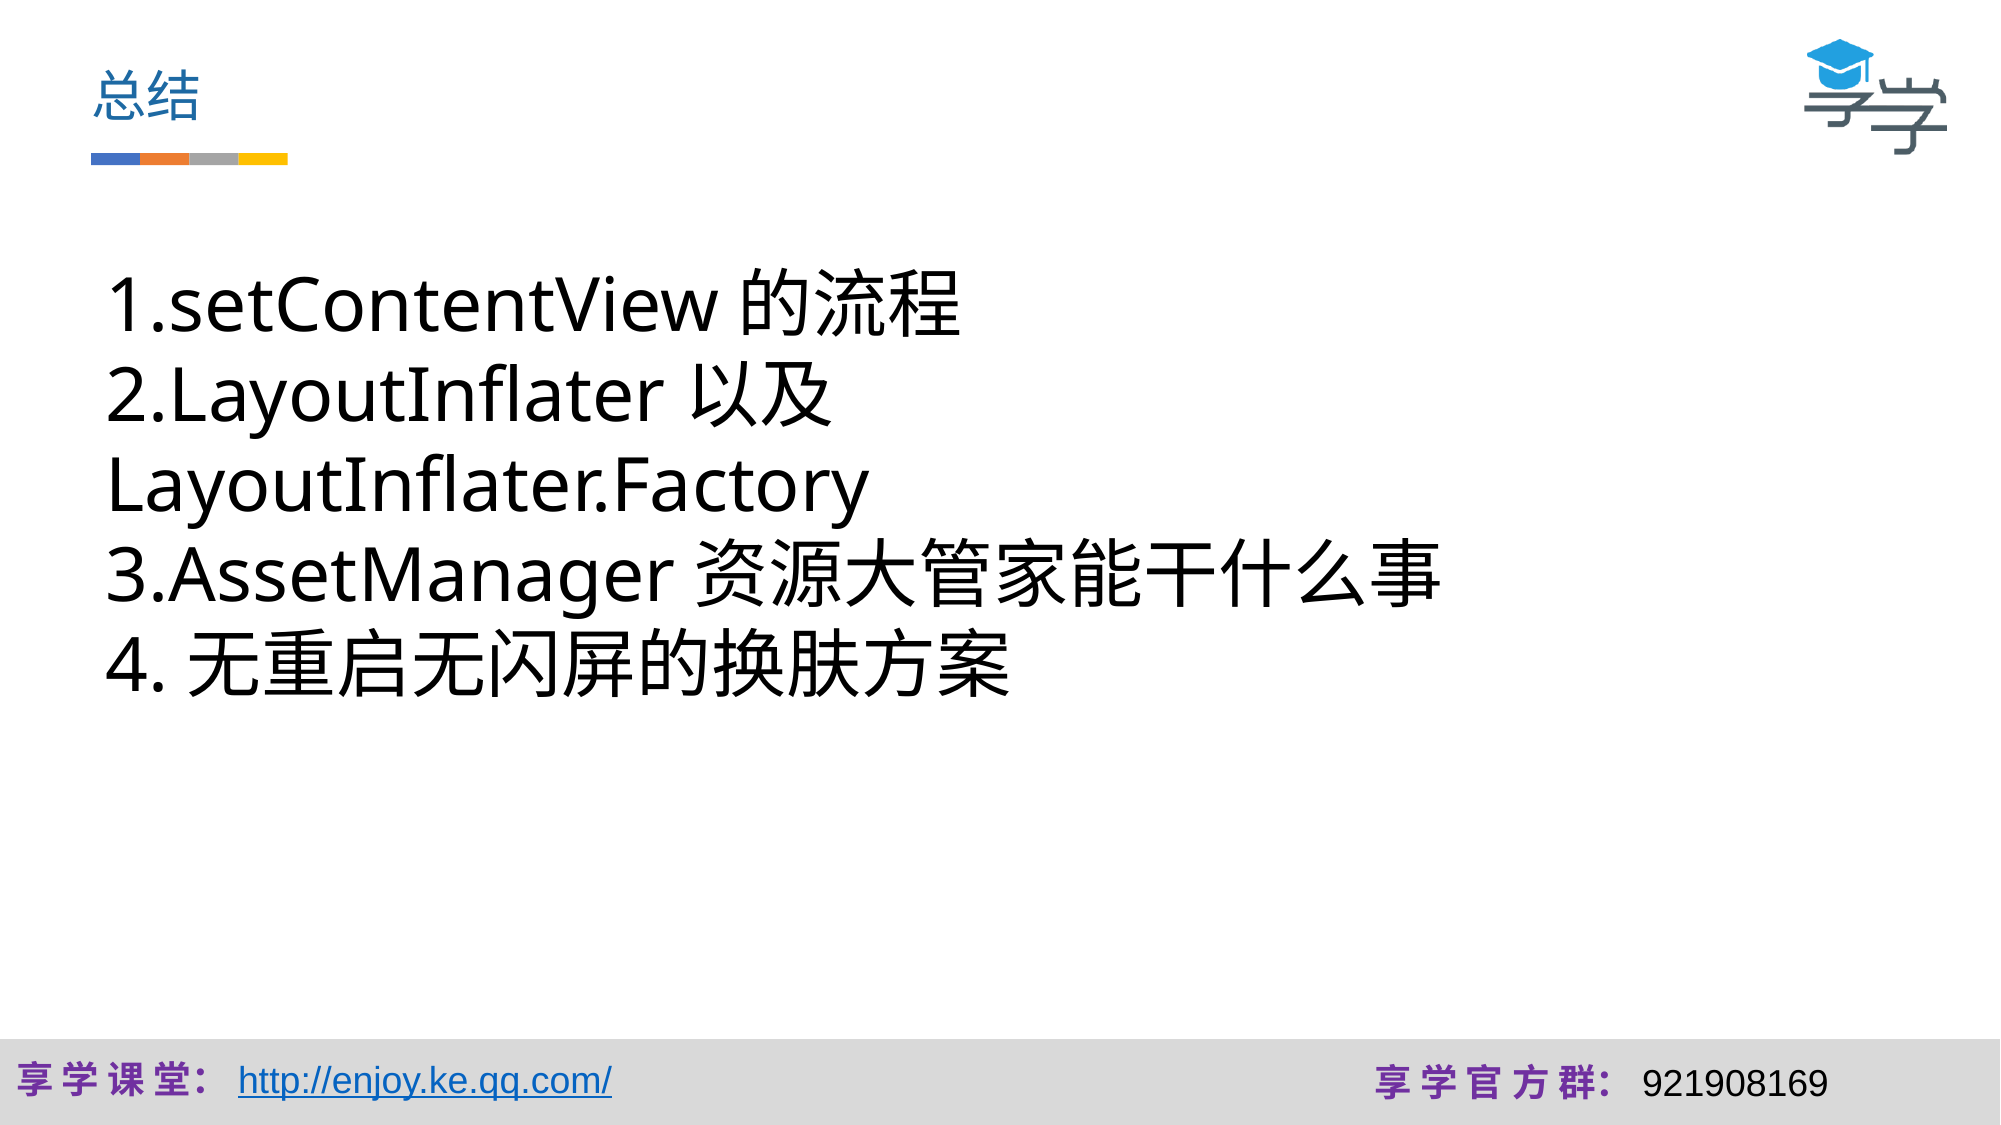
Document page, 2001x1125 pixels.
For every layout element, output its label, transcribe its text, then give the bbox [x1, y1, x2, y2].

text_box 总结 [91, 60, 1077, 128]
text_box 1.setContentView的流程 2.LayoutInflater以及LayoutInflater.Factory 3.AssetManager资源大管家能干什么事 4.无重启无闪屏的换肤方案 [91, 248, 1585, 804]
picture [1799, 20, 1952, 173]
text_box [90, 152, 288, 166]
